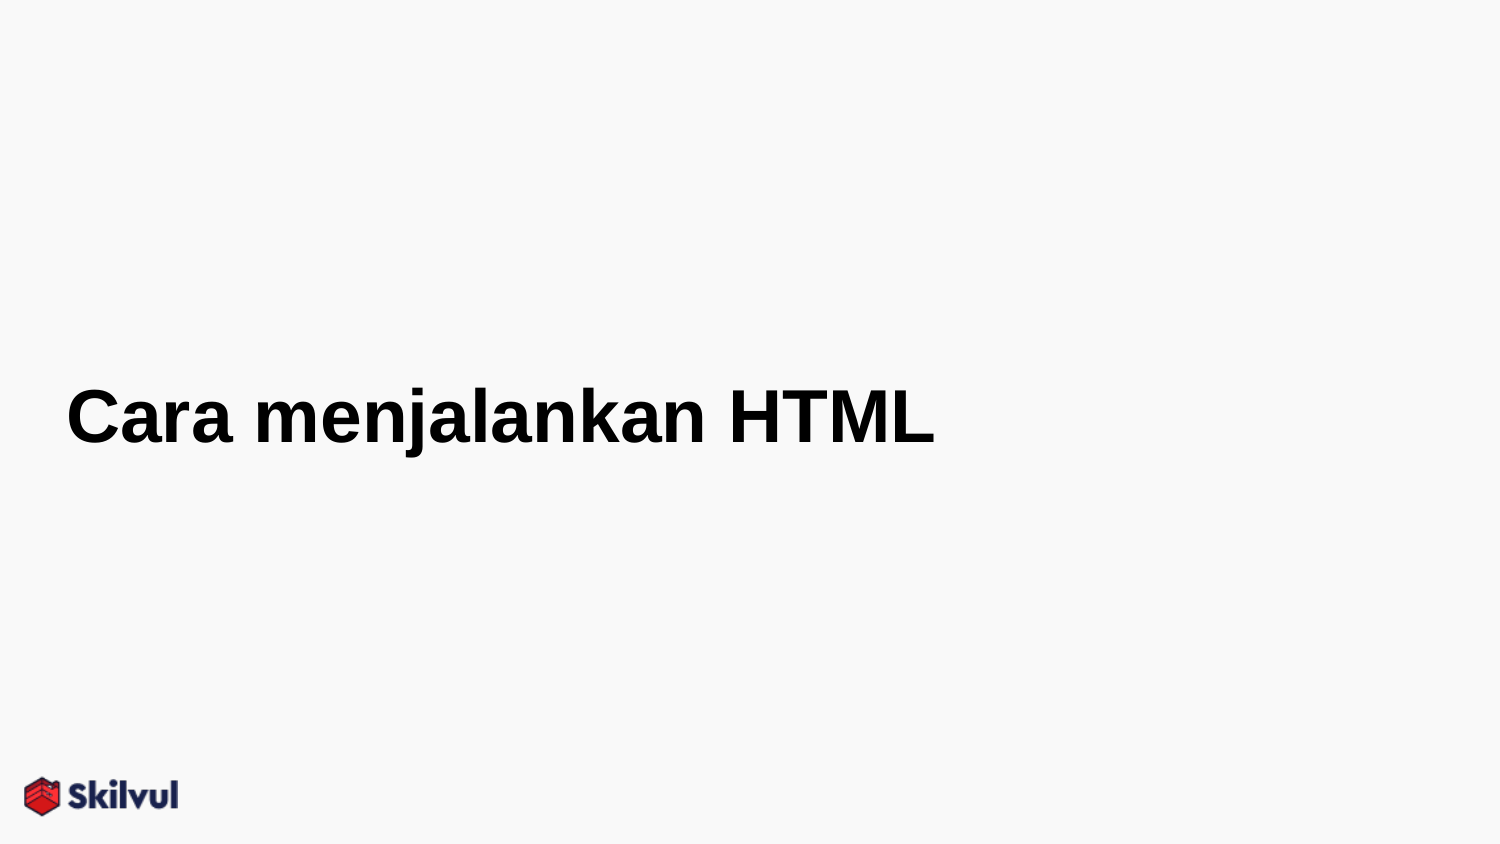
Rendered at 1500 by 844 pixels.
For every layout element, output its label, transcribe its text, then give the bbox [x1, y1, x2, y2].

picture [24, 774, 178, 819]
title Cara menjalankan HTML [51, 352, 1449, 491]
